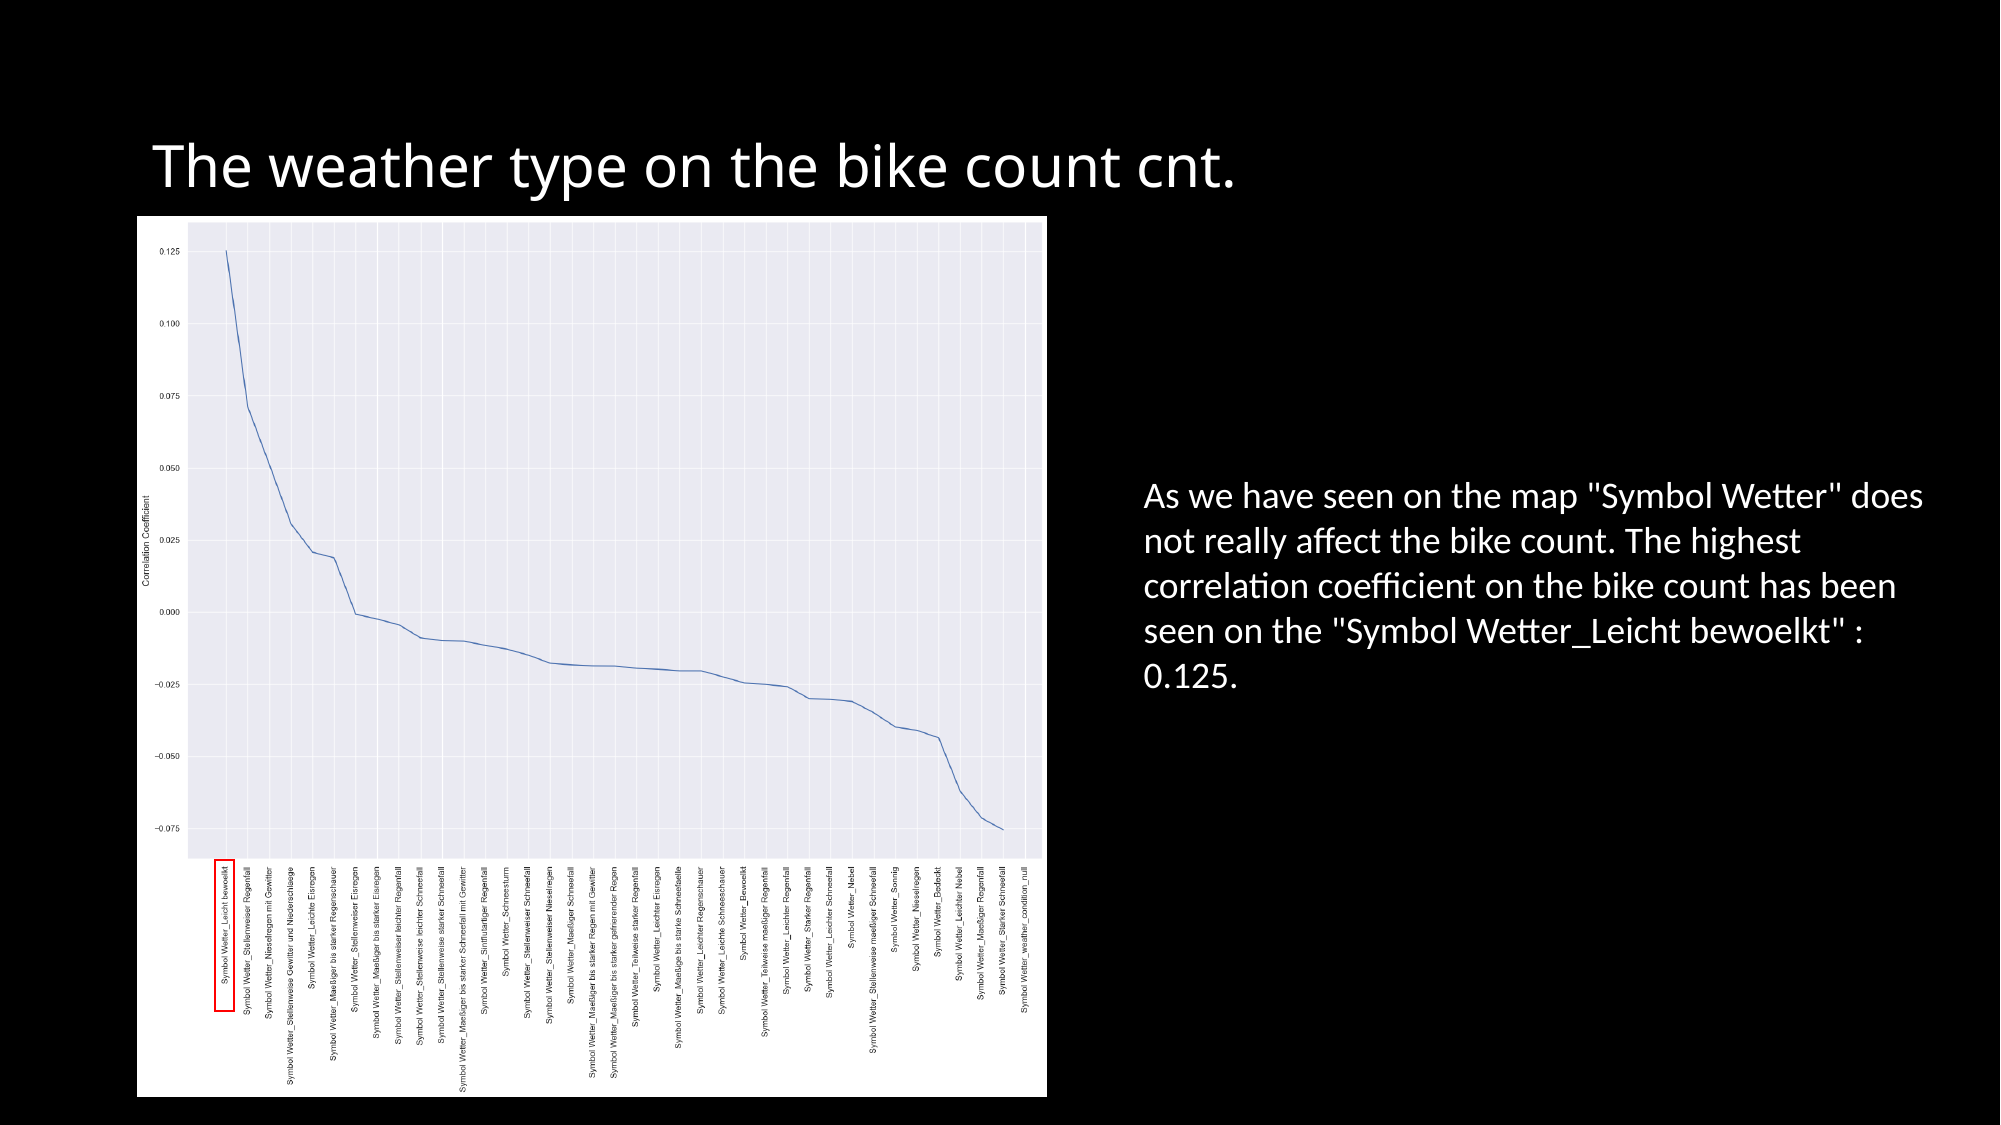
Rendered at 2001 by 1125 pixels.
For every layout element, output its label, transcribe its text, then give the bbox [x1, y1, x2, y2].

picture [137, 216, 1047, 1097]
title The weather type on the bike count cnt. [137, 59, 1863, 278]
text_box As we have seen on the map "Symbol Wetter" does not really affect the bike count. The highest correlation coefficient on the bike count has been seen on the "Symbol Wetter_Leicht bewoelkt" : 0.125. [1128, 463, 1955, 704]
